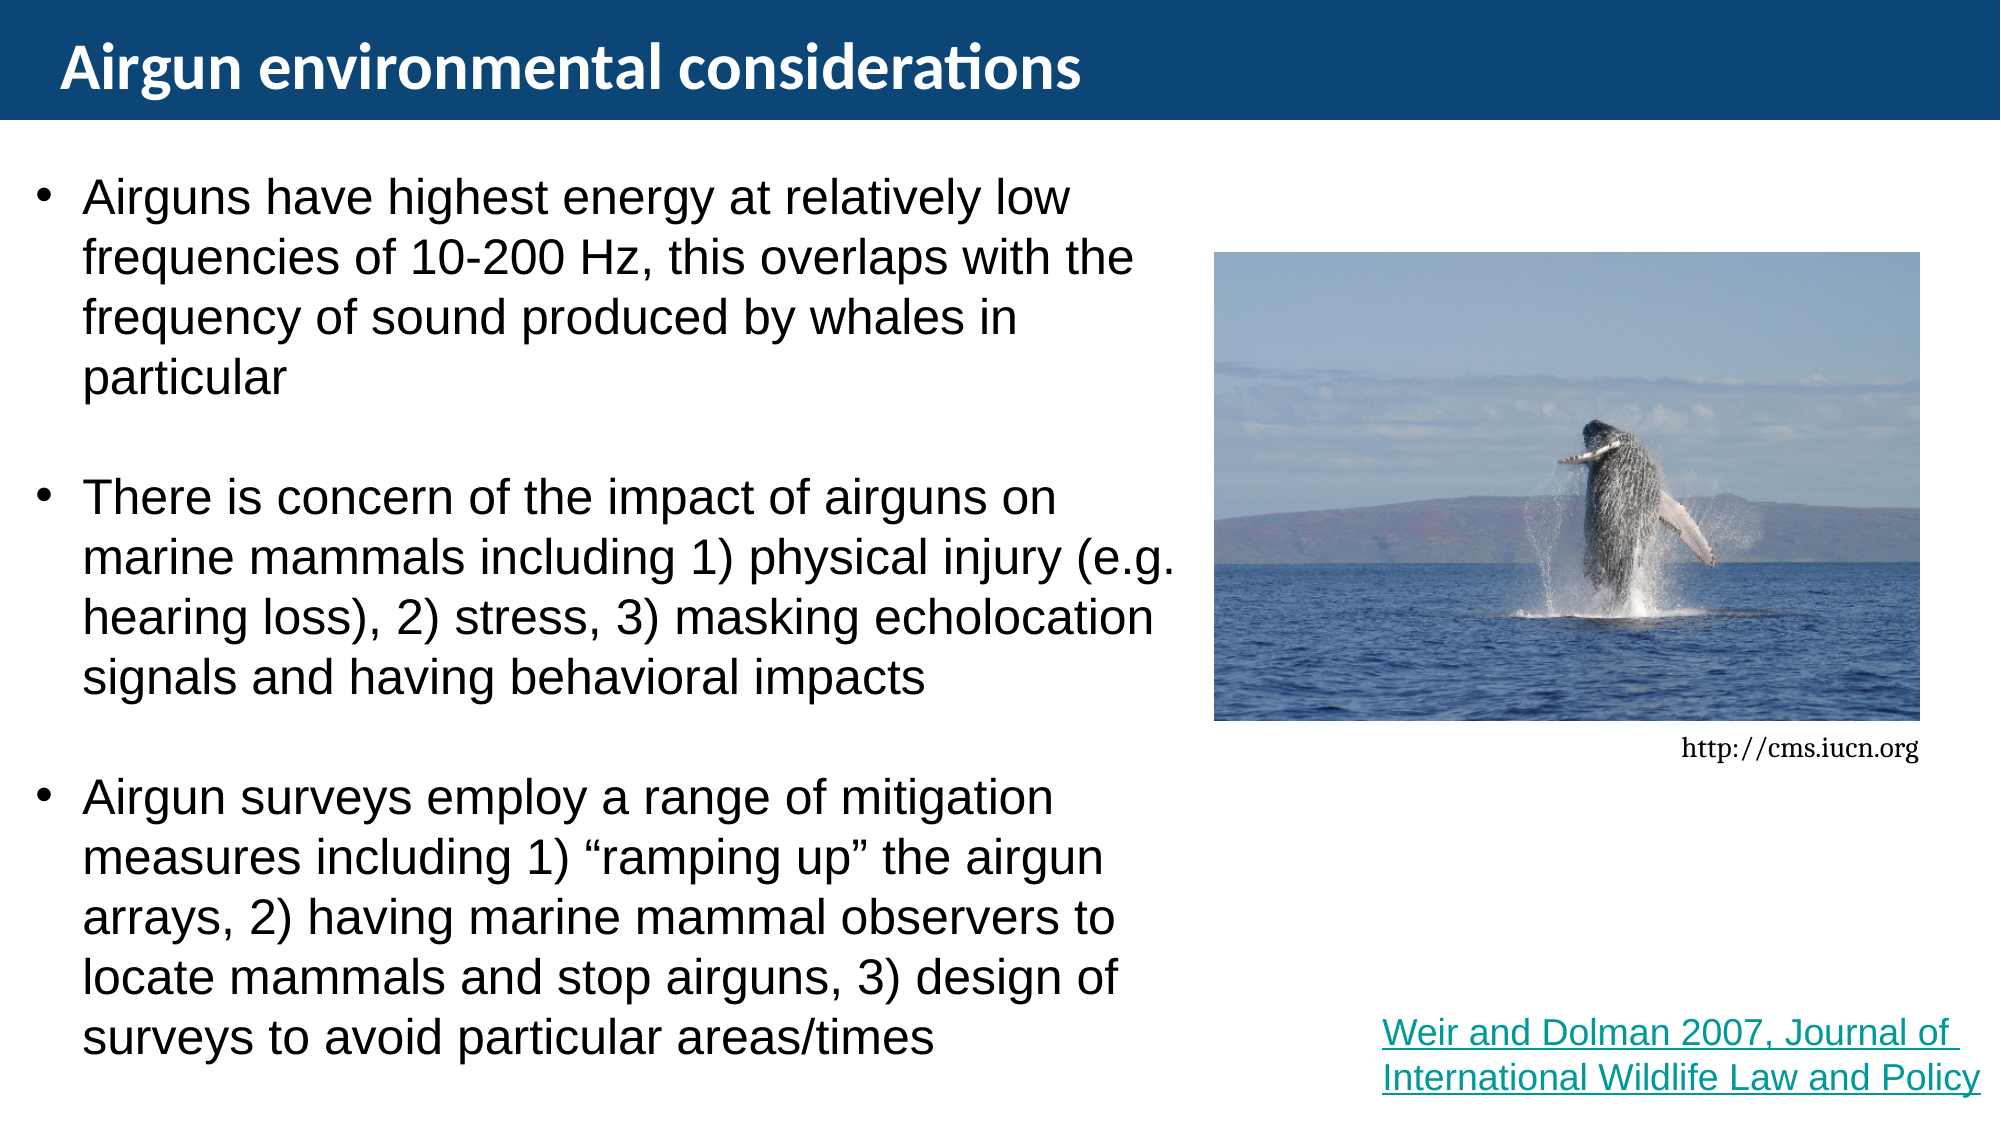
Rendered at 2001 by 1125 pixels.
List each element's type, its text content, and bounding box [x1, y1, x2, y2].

picture [0, 0, 2000, 120]
text_box Airguns have highest energy at relatively low frequencies of 10-200 Hz, this overlaps with the frequency of sound produced by whales in particular There is concern of the impact of airguns on marine mammals including 1) physical injury (e.g. hearing loss), 2) stress, 3) masking echolocation signals and having behavioral impacts Airgun surveys employ a range of mitigation measures including 1) “ramping up” the airgun arrays, 2) having marine mammal observers to locate mammals and stop airguns, 3) design of surveys to avoid particular areas/times [20, 157, 1194, 1125]
text_box http://cms.iucn.org [1666, 720, 1935, 771]
text_box Airgun environmental considerations [45, 15, 1099, 110]
text_box Weir and Dolman 2007, Journal of International Wildlife Law and Policy [1367, 1001, 1997, 1106]
picture [1213, 251, 1920, 721]
